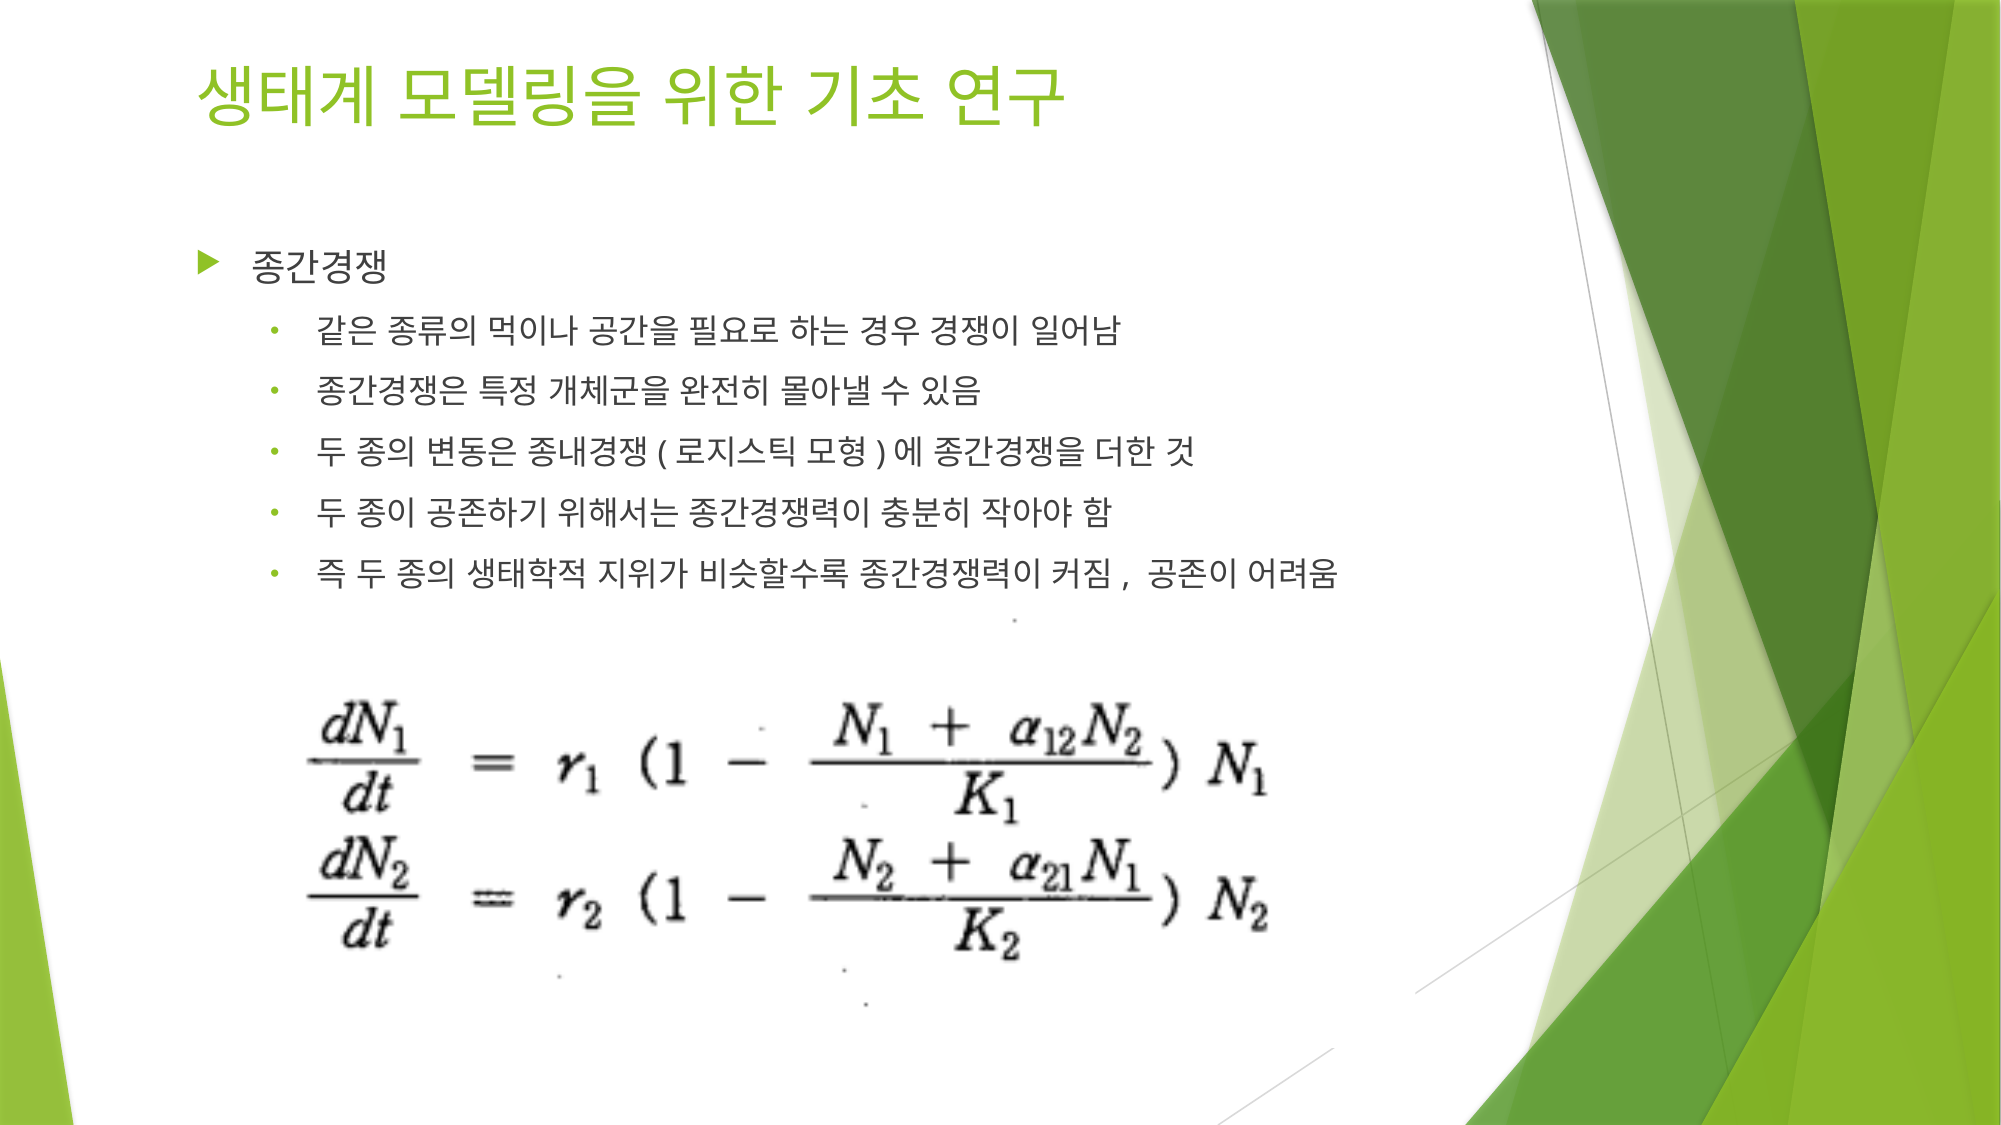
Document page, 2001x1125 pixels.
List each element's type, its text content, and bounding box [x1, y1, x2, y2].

picture [218, 617, 1416, 1049]
title 생태계 모델링을 위한 기초 연구 [180, 47, 1830, 218]
list 종간경쟁 같은 종류의 먹이나 공간을 필요로 하는 경우 경쟁이 일어남 종간경쟁은 특정 개체군을 완전히 몰아낼 수 있음 두 종의 변동은 종내경쟁(로지스틱 모형)에 종간경쟁을 더한 것 두 종이 공존하기 위해서는 종간경쟁력이 충분히 작아야 함 즉 두 종의 생태학적 지위가 비슷할수록 종간경쟁력이 커짐, 공존이 어려움 [180, 236, 1830, 963]
